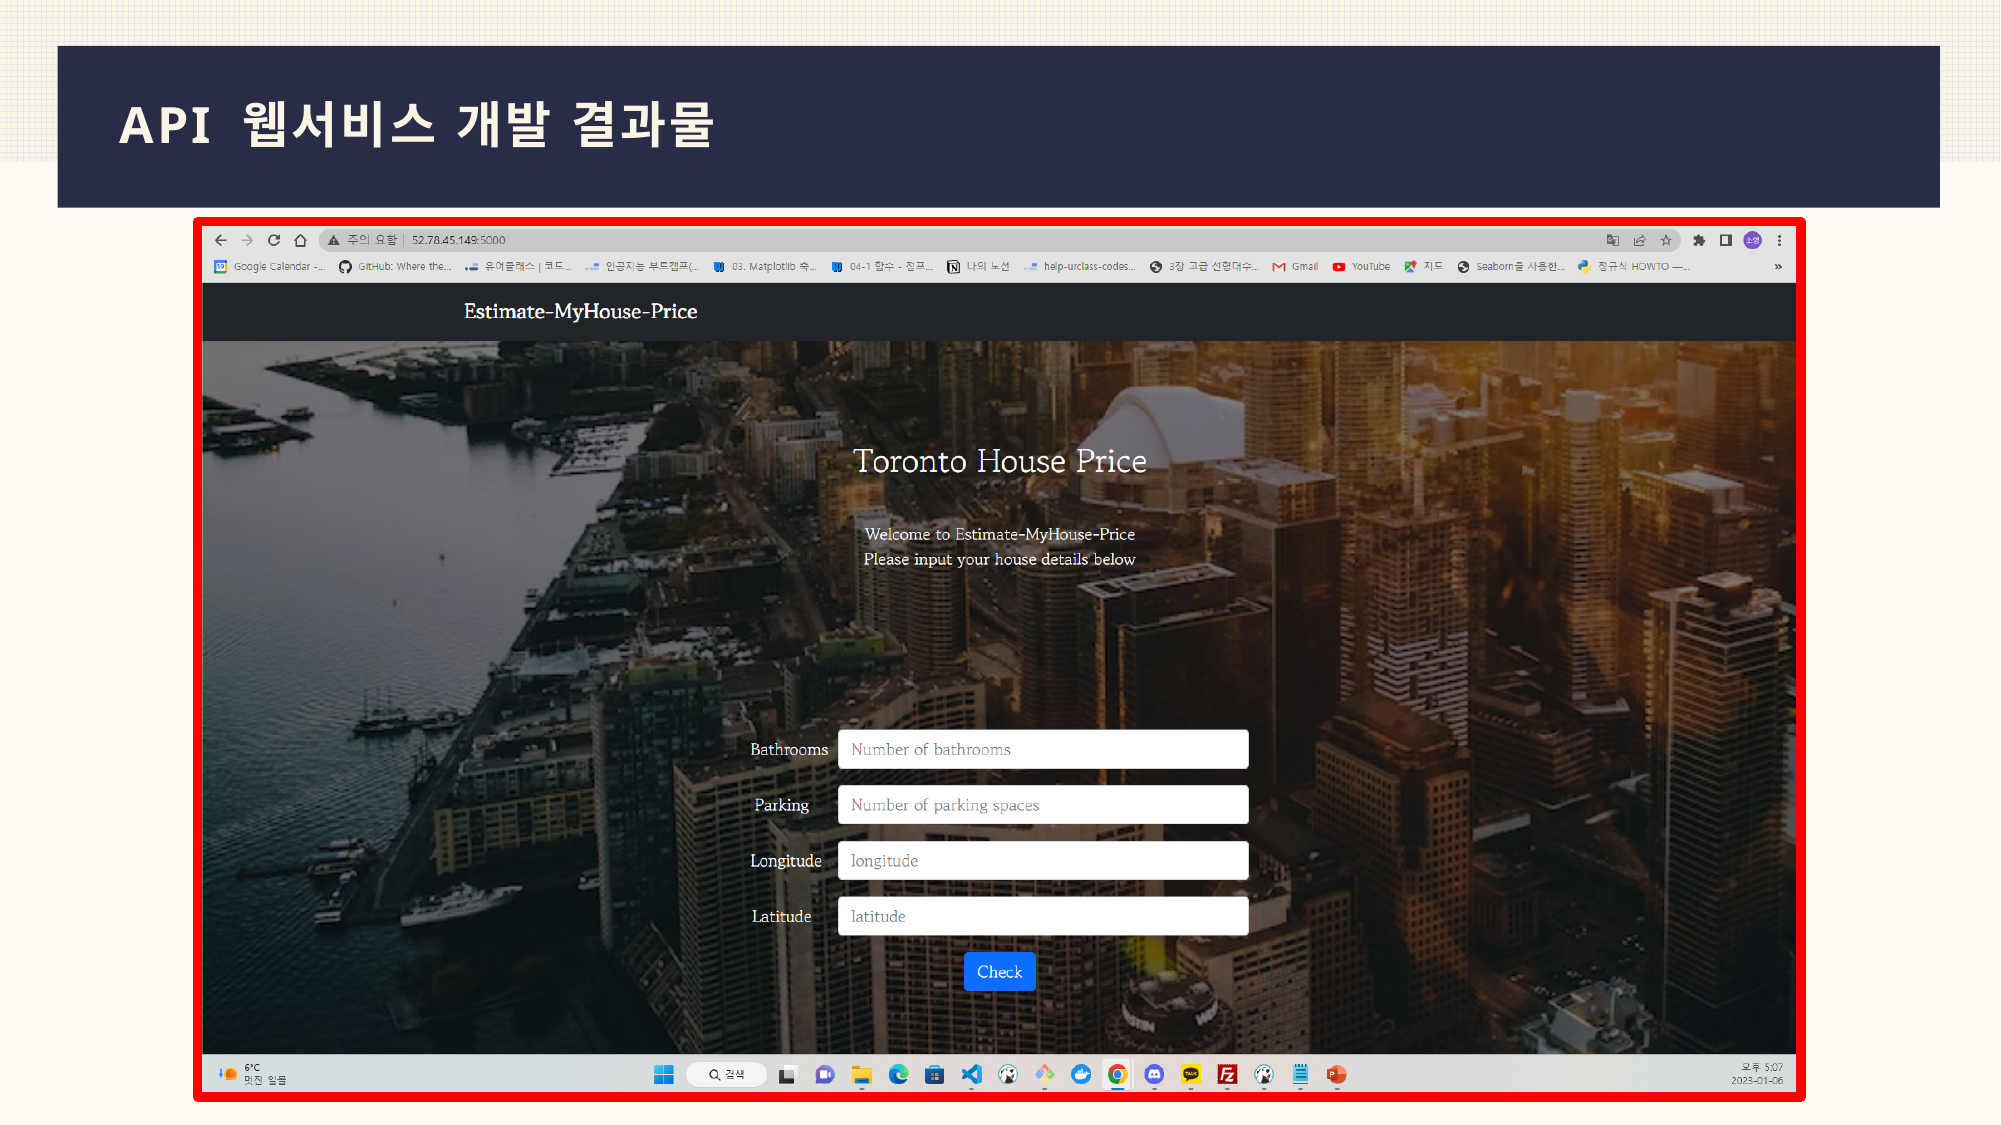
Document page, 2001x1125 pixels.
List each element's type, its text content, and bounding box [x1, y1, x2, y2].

title API 웹서비스 개발 결과물 [104, 79, 1894, 176]
picture [202, 226, 1797, 1093]
